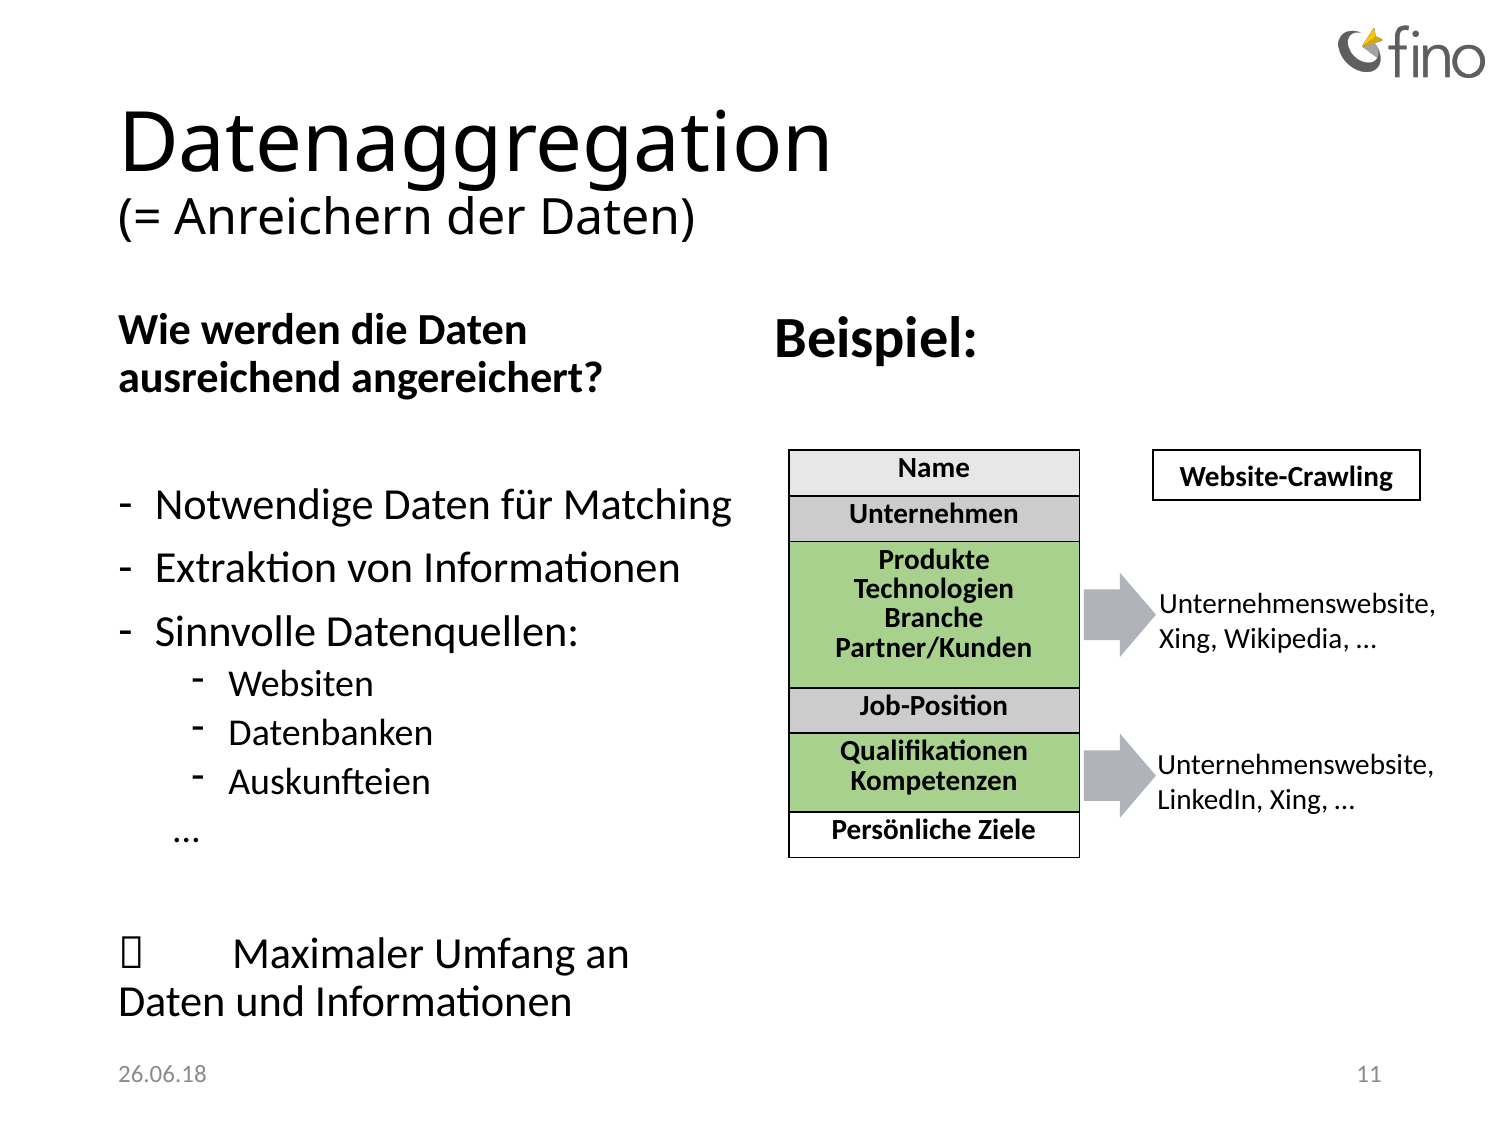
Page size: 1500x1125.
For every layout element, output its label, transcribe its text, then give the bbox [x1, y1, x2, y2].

table_cell Unternehmen [790, 497, 1079, 541]
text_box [1083, 733, 1156, 818]
title Datenaggregation (= Anreichern der Daten) [103, 59, 1397, 278]
table_cell Persönliche Ziele [790, 813, 1079, 857]
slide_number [103, 1042, 441, 1103]
table_cell Qualifikationen Kompetenzen [790, 734, 1079, 811]
table_cell Produkte Technologien Branche Partner/Kunden [790, 542, 1079, 687]
list Wie werden die Daten ausreichend angereichert? Notwendige Daten für Matching Extraktion von Informationen Sinnvolle Datenquellen: Websiten Datenbanken Auskunfteien …  Maximaler Umfang an Daten und Informationen [103, 298, 769, 1043]
table_cell Job-Position [790, 689, 1079, 732]
text_box Website-Crawling [1152, 449, 1421, 501]
text_box Unternehmenswebsite, LinkedIn, Xing, … [1142, 738, 1450, 823]
text_box Unternehmenswebsite, Xing, Wikipedia, … [1144, 577, 1452, 663]
slide_number 11 [1059, 1042, 1397, 1103]
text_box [1083, 572, 1156, 657]
table_header Name [790, 451, 1079, 495]
list Beispiel: [759, 299, 1397, 1014]
picture [1338, 8, 1485, 95]
